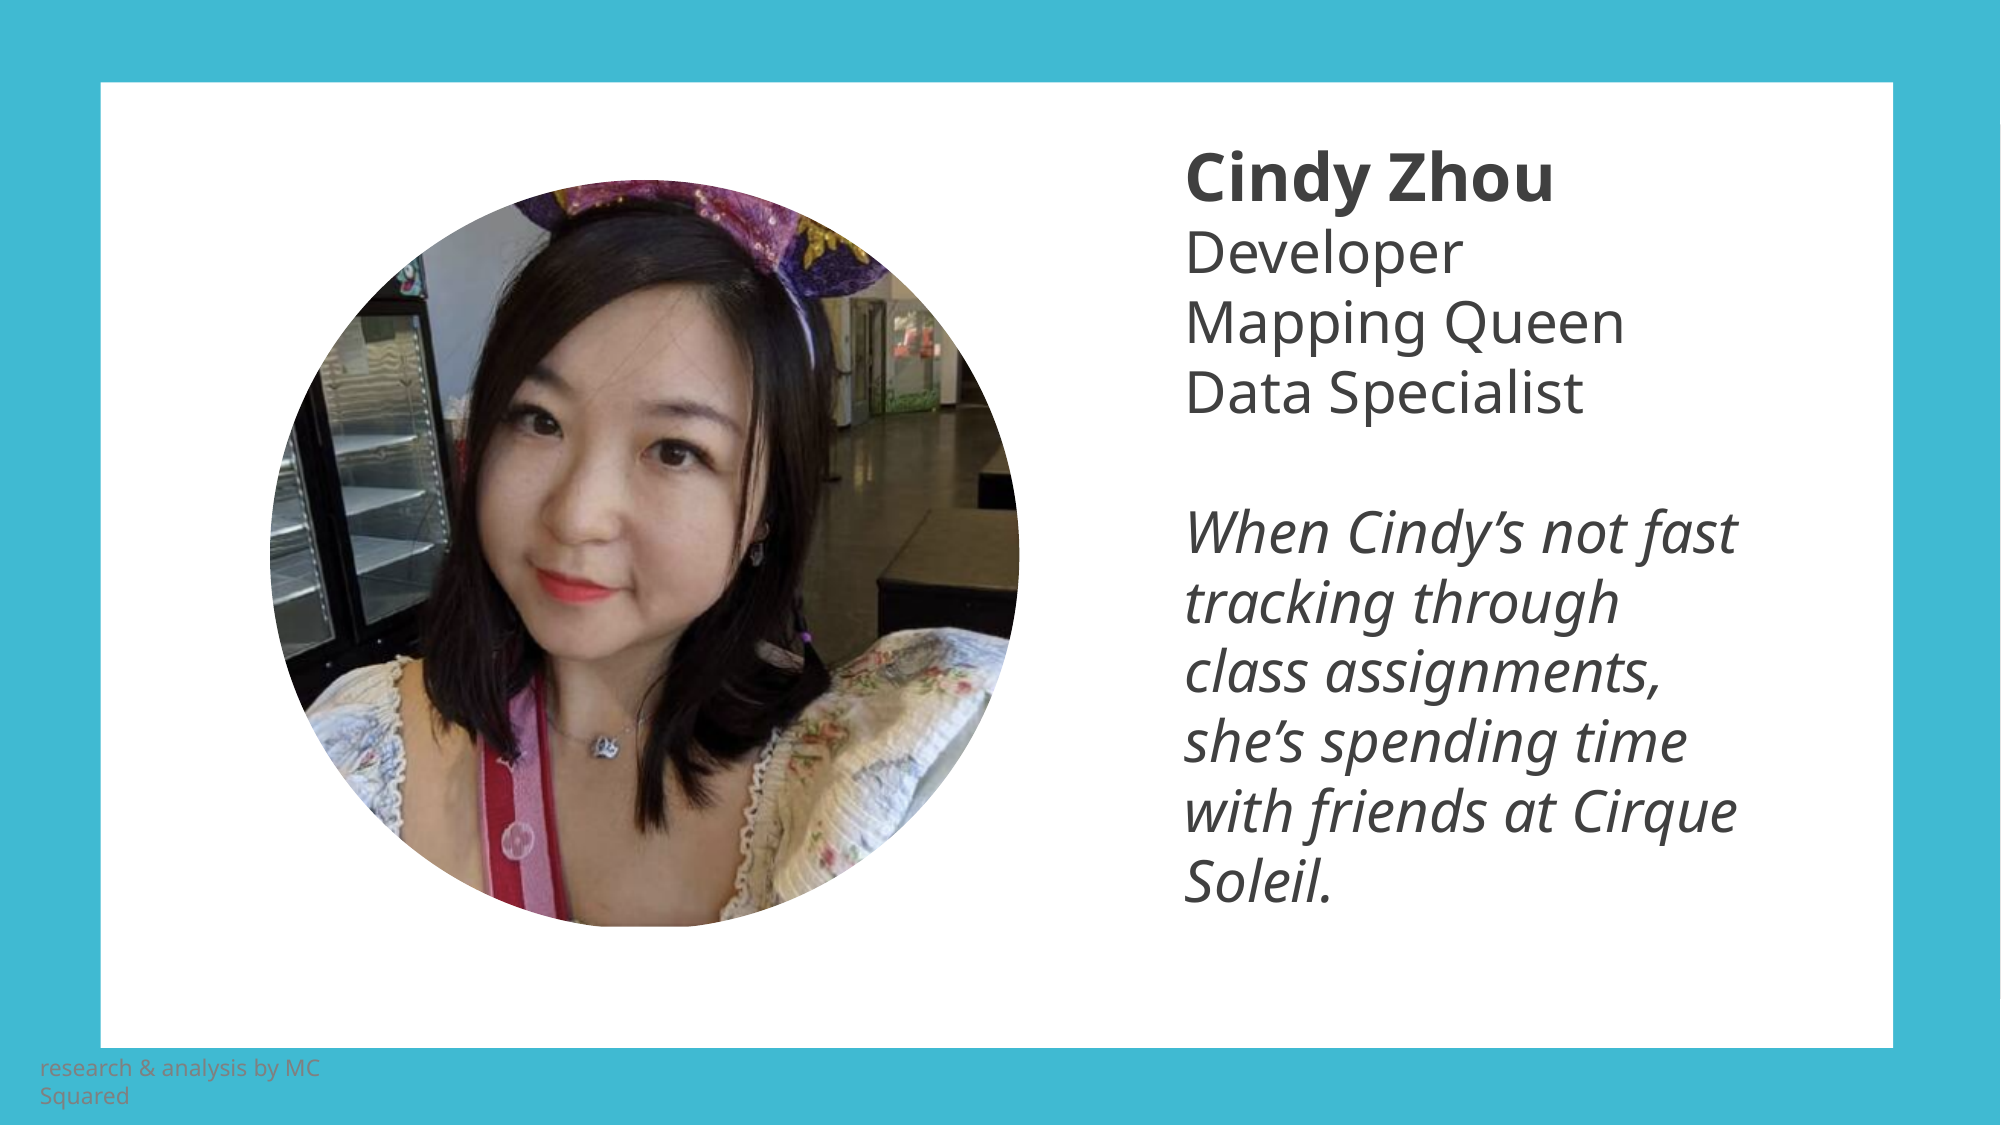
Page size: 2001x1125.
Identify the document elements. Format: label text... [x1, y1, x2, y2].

text_box [0, 0, 2000, 1125]
text_box [269, 179, 1021, 931]
text_box Cindy Zhou Developer Mapping Queen Data Specialist When Cindy’s not fast tracking through class assignments, she’s spending time with friends at Cirque Soleil. [1169, 127, 1770, 967]
text_box [100, 81, 1894, 1049]
footer research & analysis by MC Squared [24, 1051, 391, 1112]
